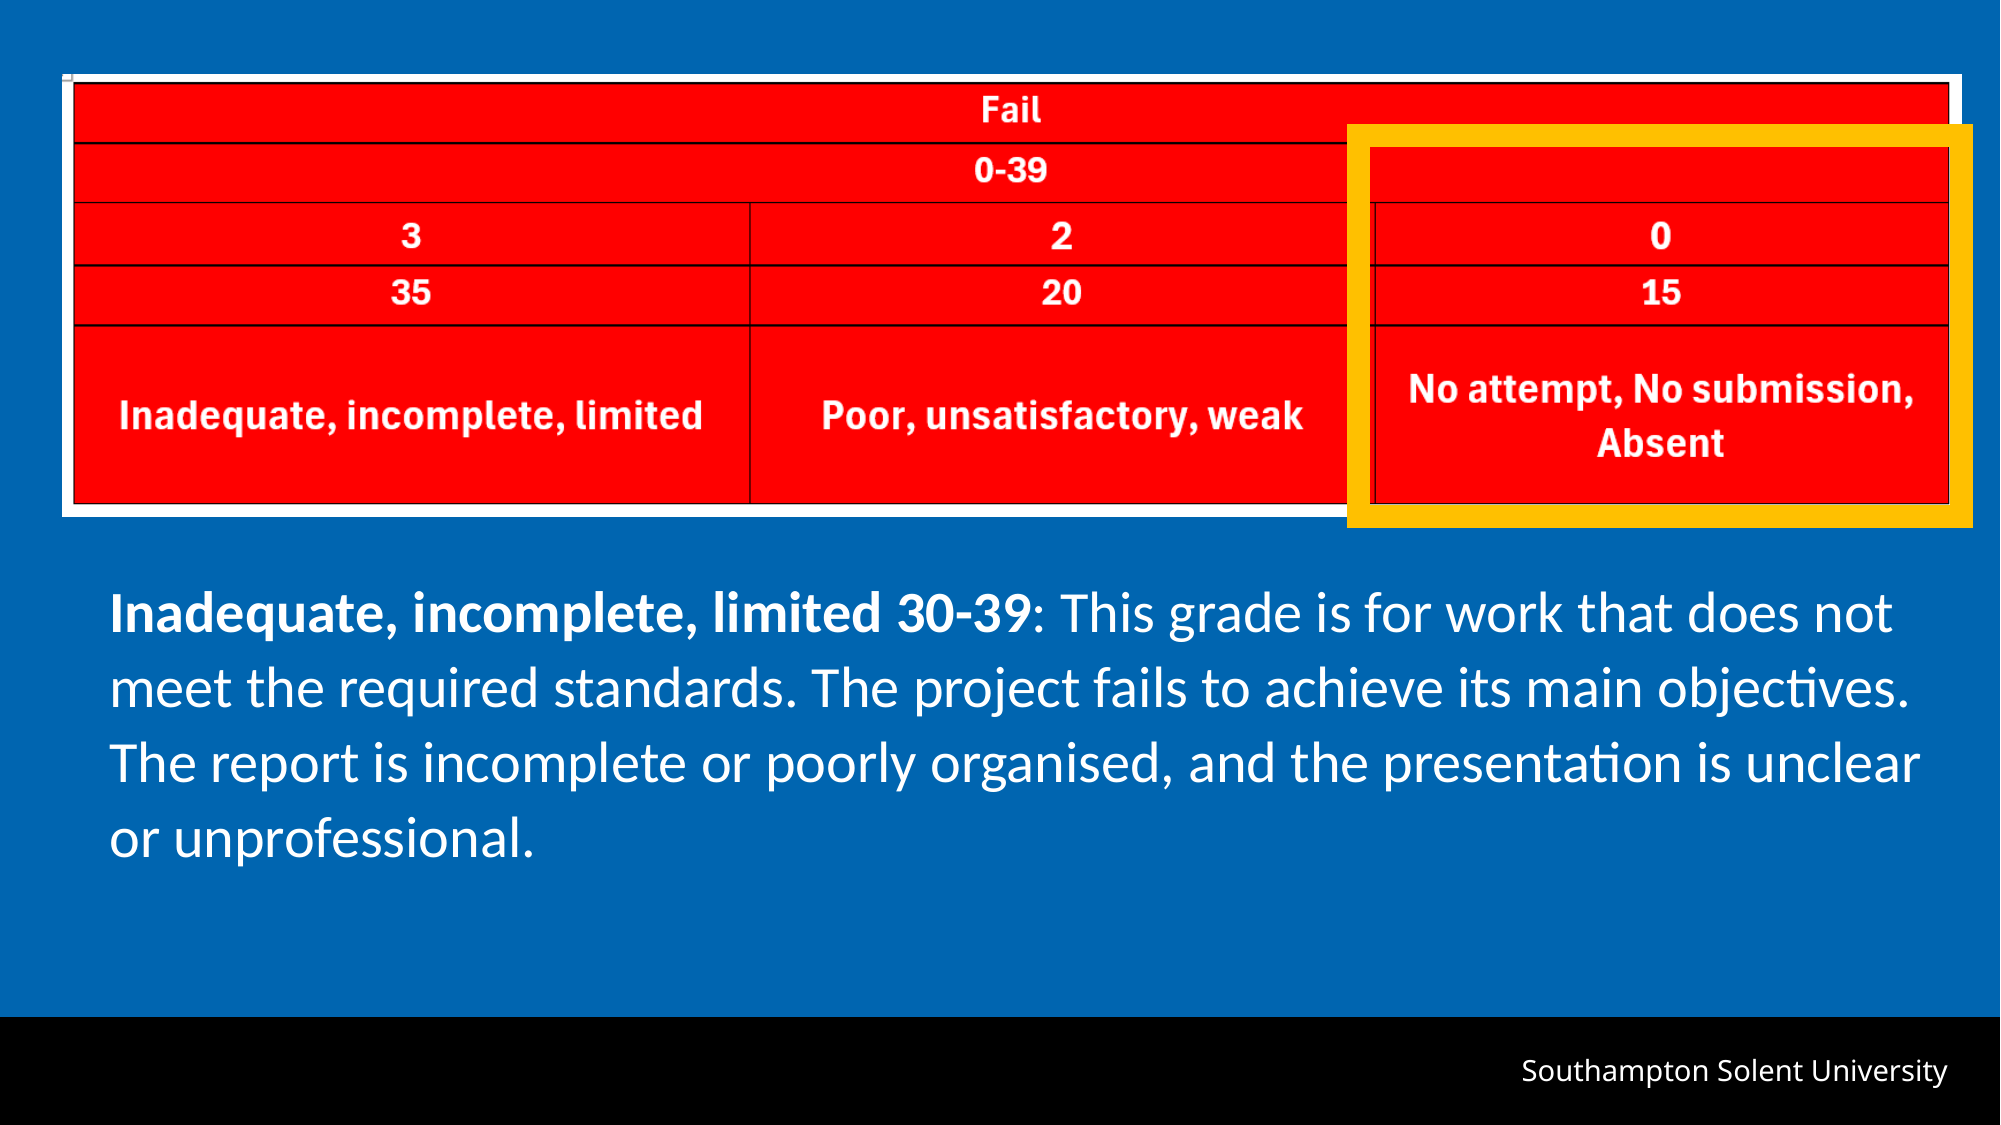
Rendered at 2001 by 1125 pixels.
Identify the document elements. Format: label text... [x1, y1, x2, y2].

text_box Inadequate, incomplete, limited 30-39: This grade is for work that does not meet the required standards. The project fails to achieve its main objectives. The report is incomplete or poorly organised, and the presentation is unclear or unprofessional. [94, 562, 1938, 877]
picture [61, 74, 1962, 517]
